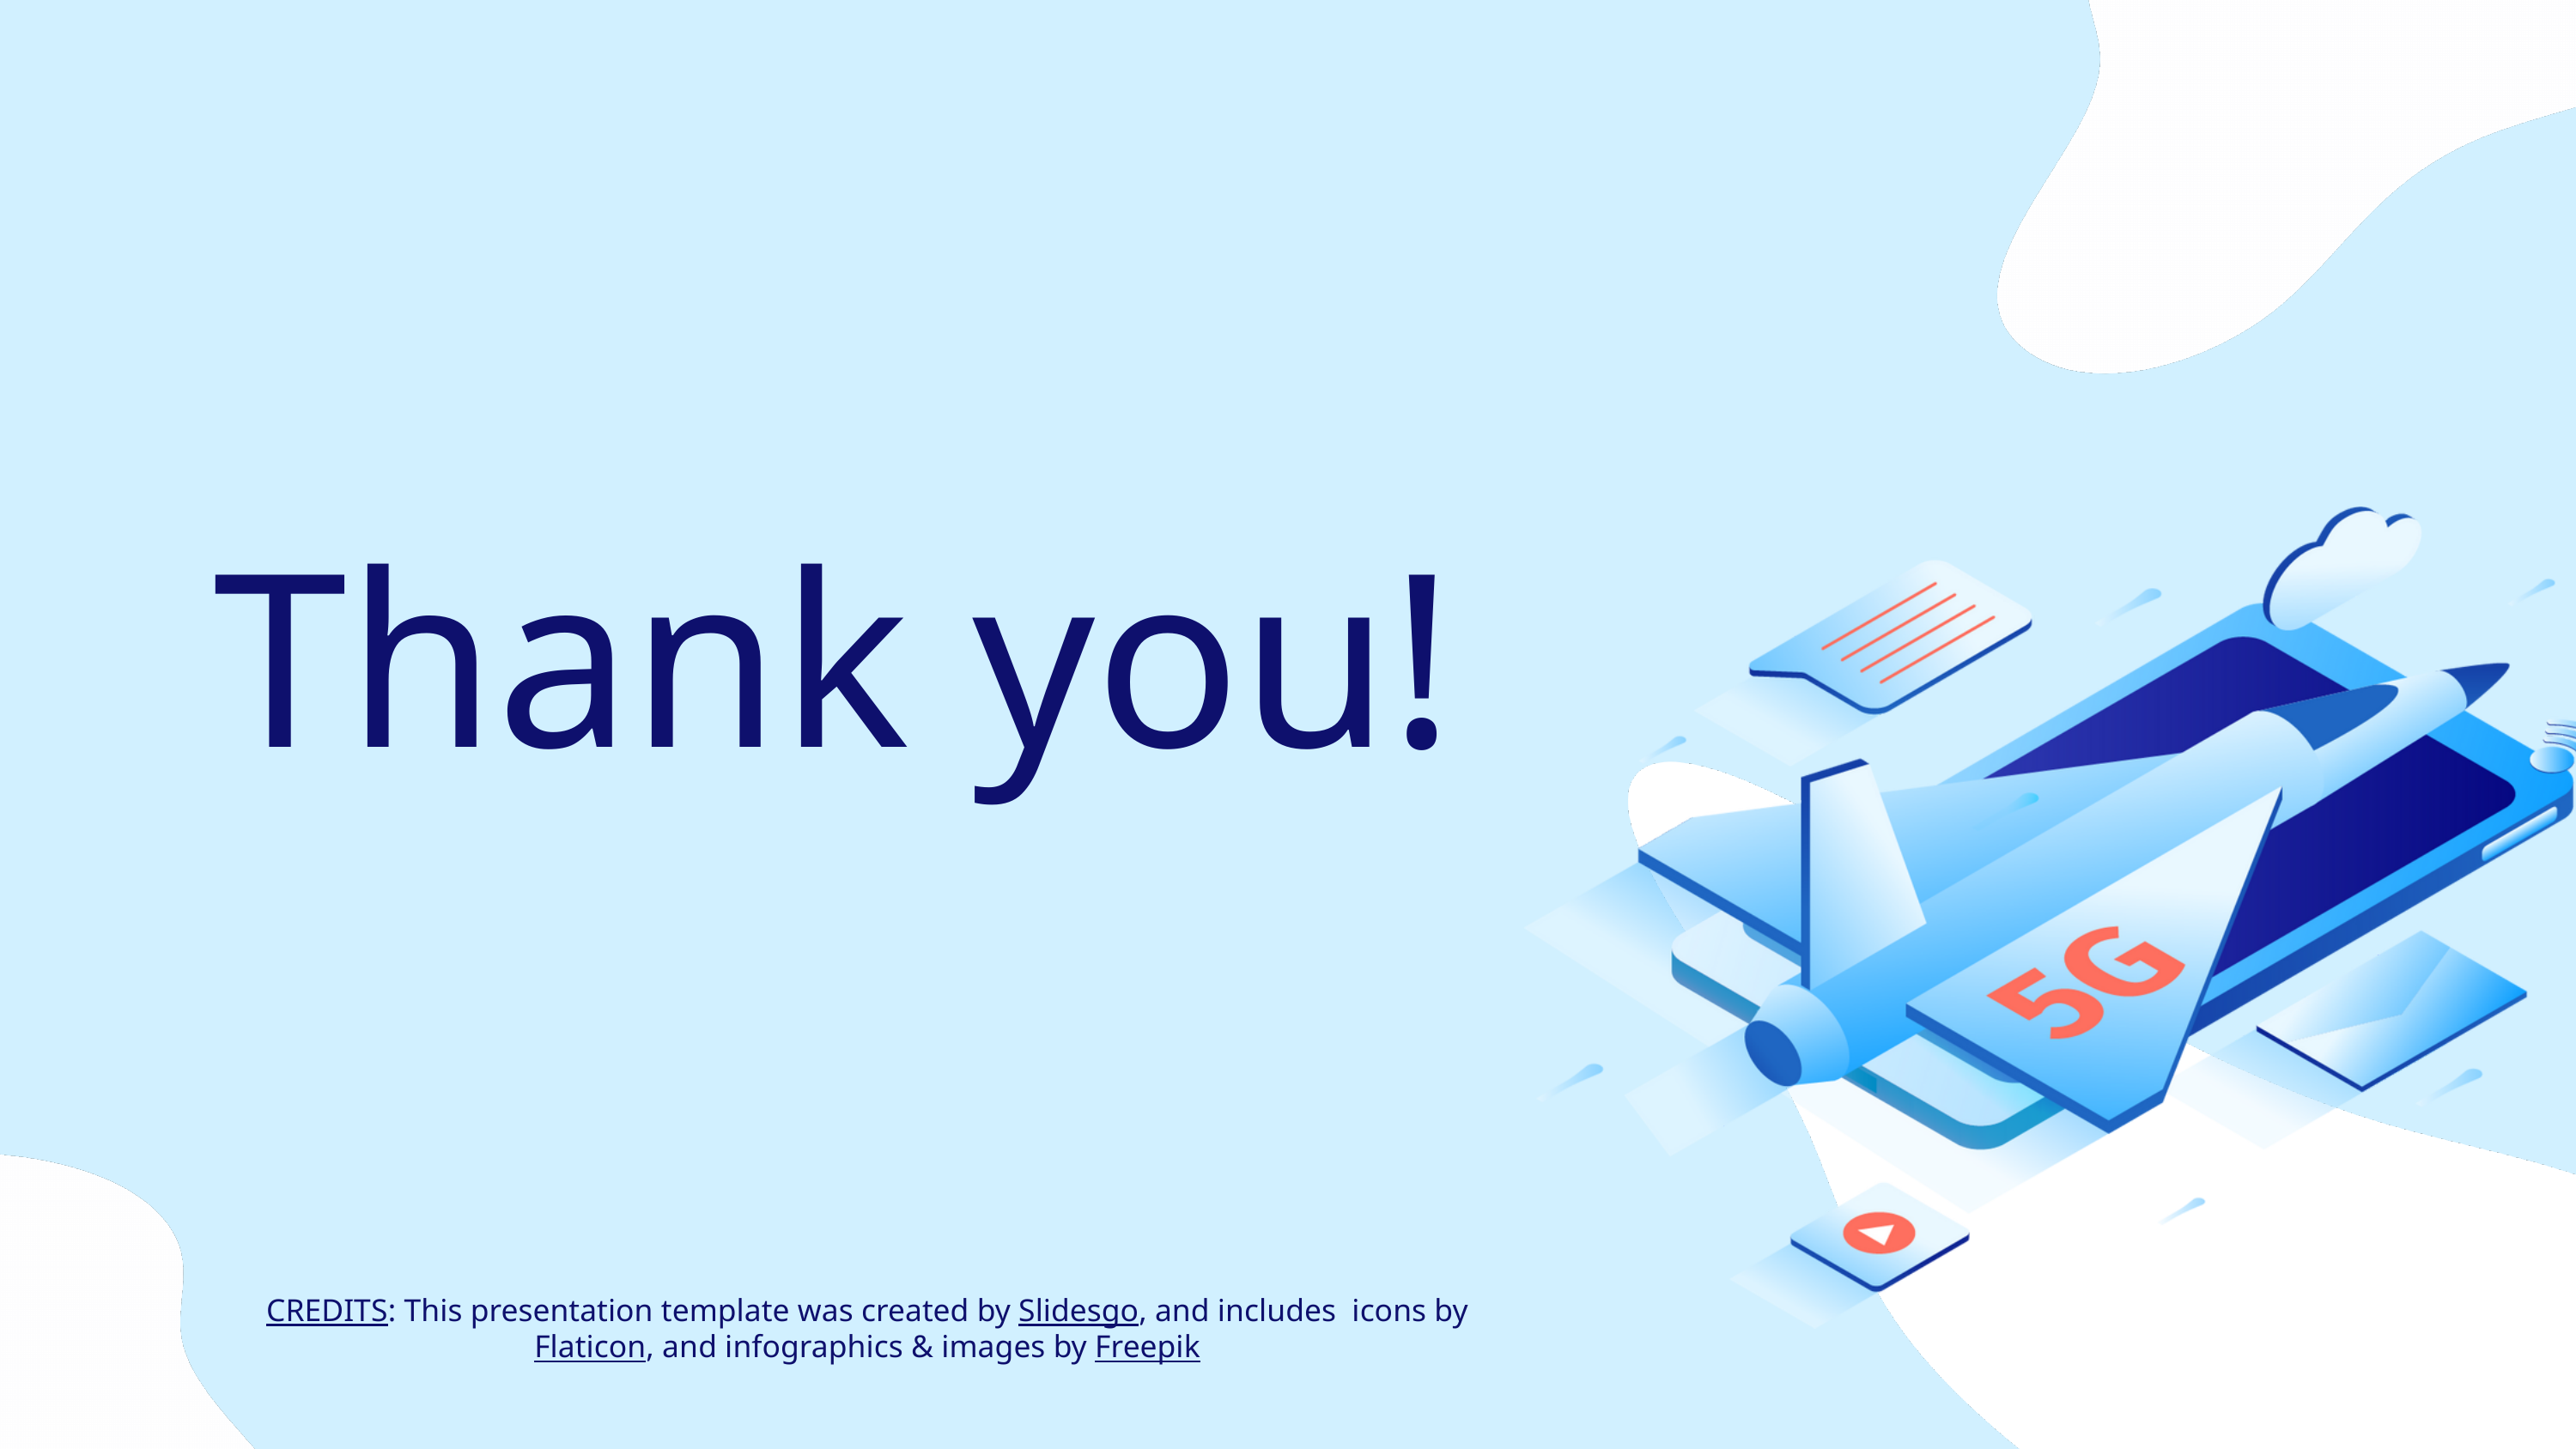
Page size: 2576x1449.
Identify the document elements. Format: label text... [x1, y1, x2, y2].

text_box [1900, 0, 2576, 403]
text_box Thank you! [144, 506, 1524, 796]
text_box [1523, 506, 2576, 1329]
text_box [1436, 629, 2576, 1449]
text_box [0, 1113, 359, 1449]
text_box CREDITS: This presentation template was created by Slidesgo, and includes icons by Flaticon, and infographics & images by Freepik [260, 1290, 1474, 1364]
